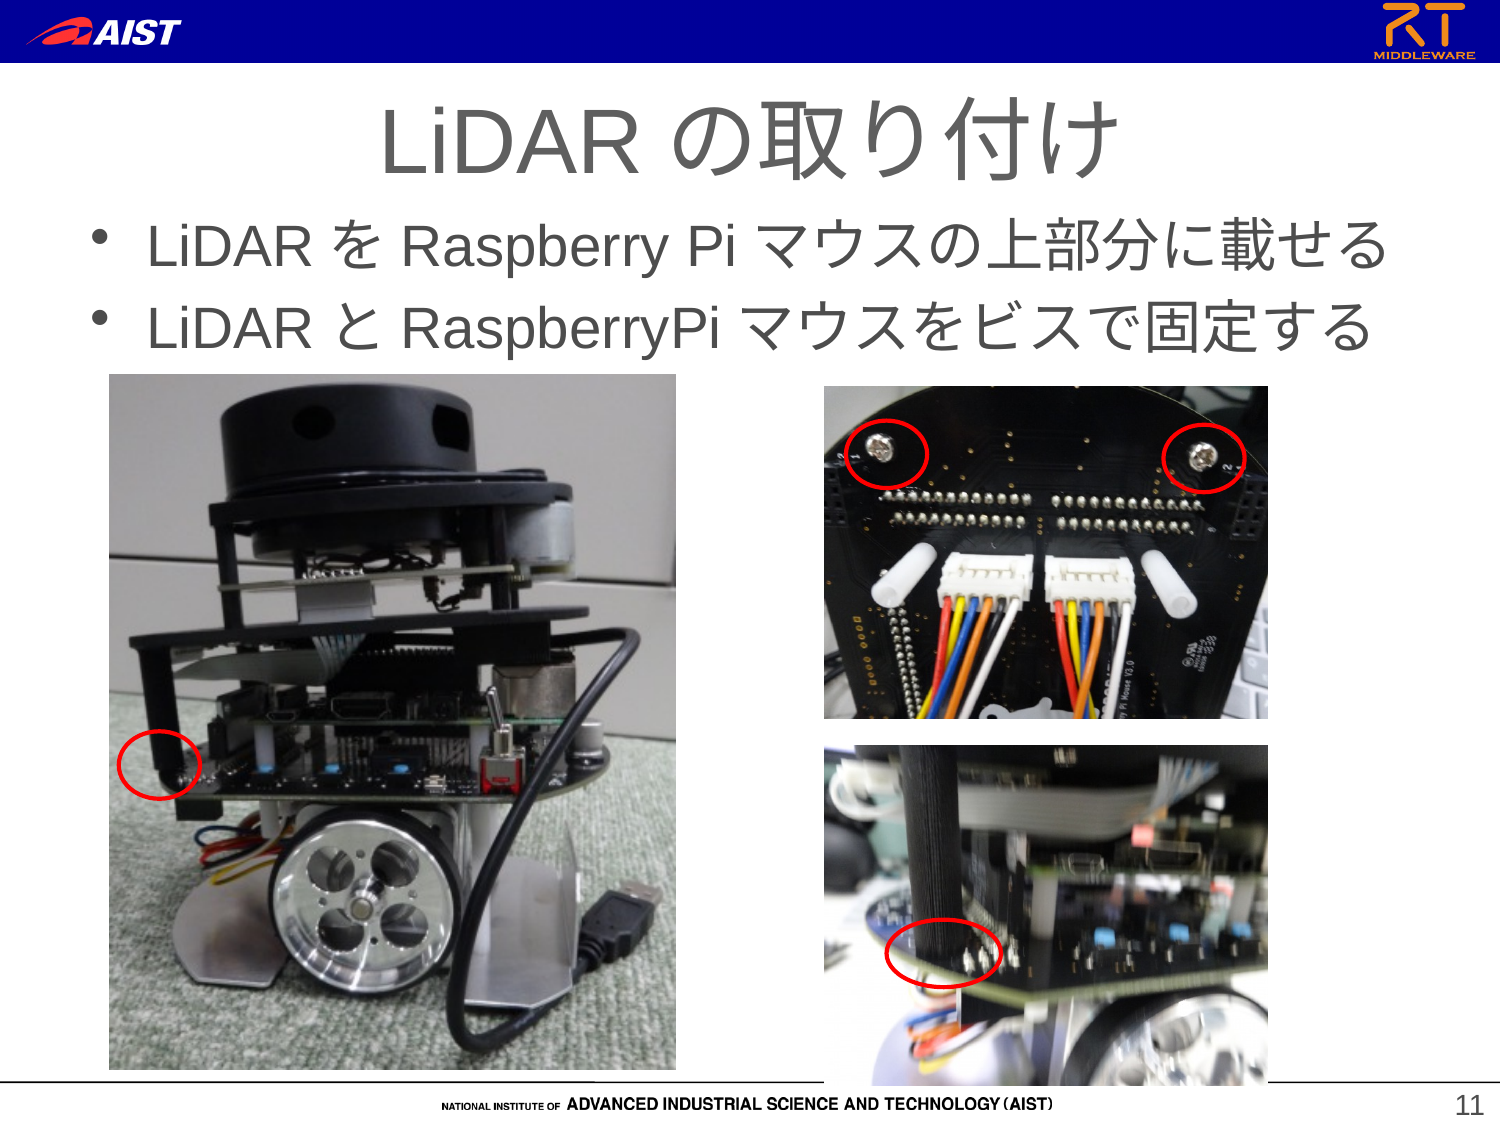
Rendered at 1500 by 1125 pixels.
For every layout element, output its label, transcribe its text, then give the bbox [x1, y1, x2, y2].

list LiDARをRaspberry Piマウスの上部分に載せる LiDARとRaspberryPiマウスをビスで固定する [75, 208, 1422, 843]
text_box LiDARの取り付け [29, 66, 1474, 208]
picture [824, 386, 1268, 719]
picture [442, 1097, 1052, 1110]
slide_number 11 [1149, 1078, 1500, 1125]
picture [0, 0, 1500, 63]
picture [109, 374, 676, 1070]
picture [824, 745, 1268, 1086]
